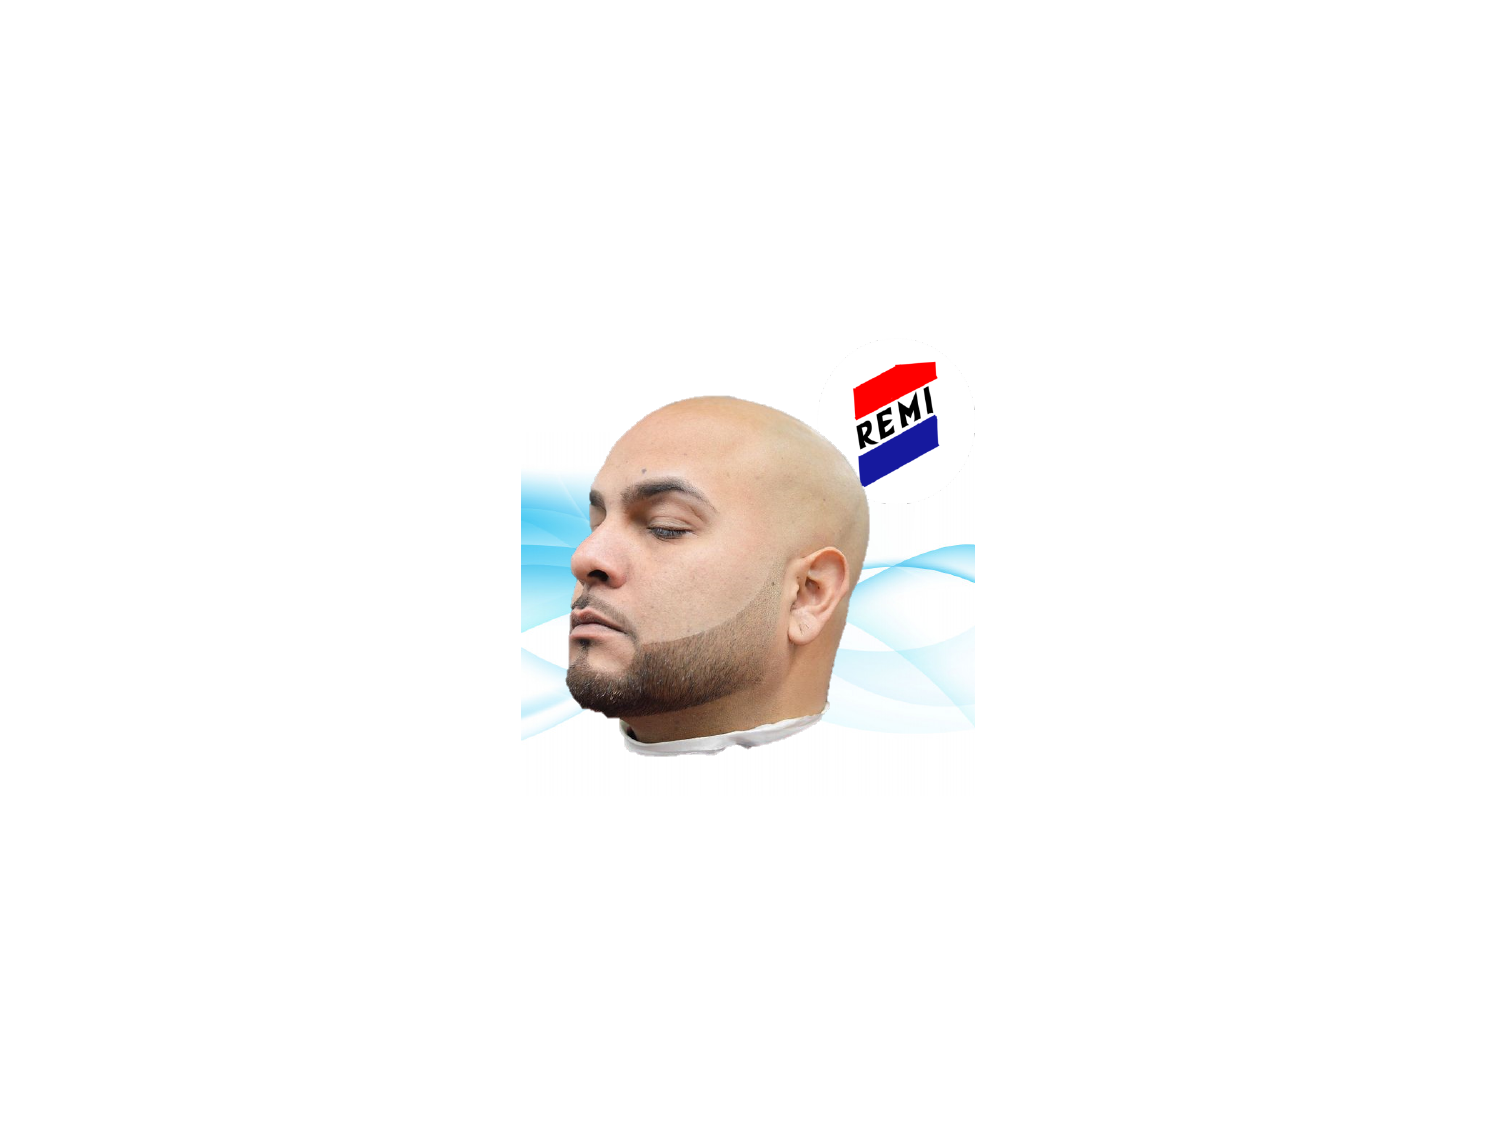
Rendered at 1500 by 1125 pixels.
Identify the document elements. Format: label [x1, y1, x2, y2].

text_box [469, 236, 1028, 771]
picture [513, 337, 975, 796]
